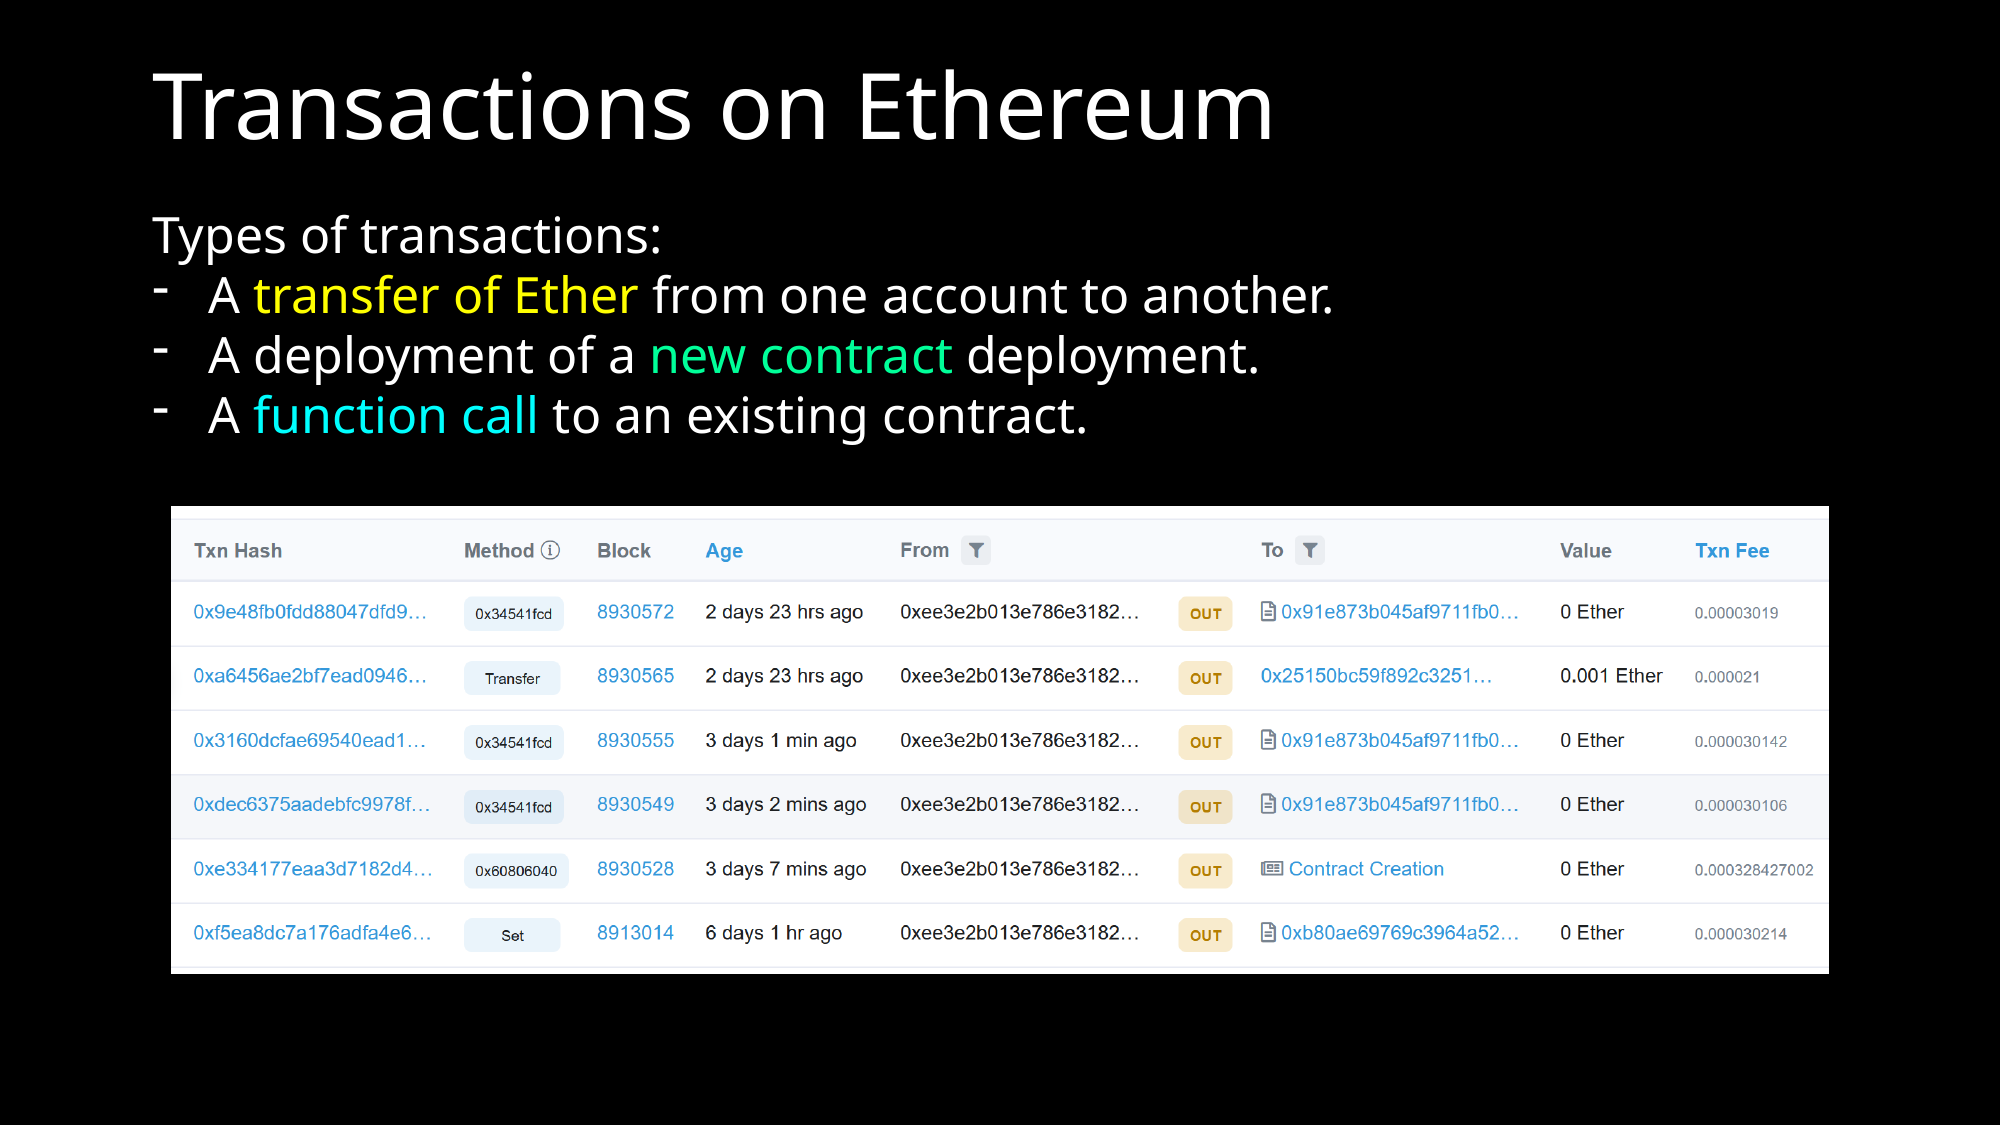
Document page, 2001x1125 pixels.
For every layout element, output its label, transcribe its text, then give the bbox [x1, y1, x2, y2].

picture [171, 506, 1829, 975]
text_box Types of transactions: A transfer of Ether from one account to another. A deployment of a new contract deployment. A function call to an existing contract. [137, 195, 1967, 451]
text_box Transactions on Ethereum [137, 52, 1863, 195]
